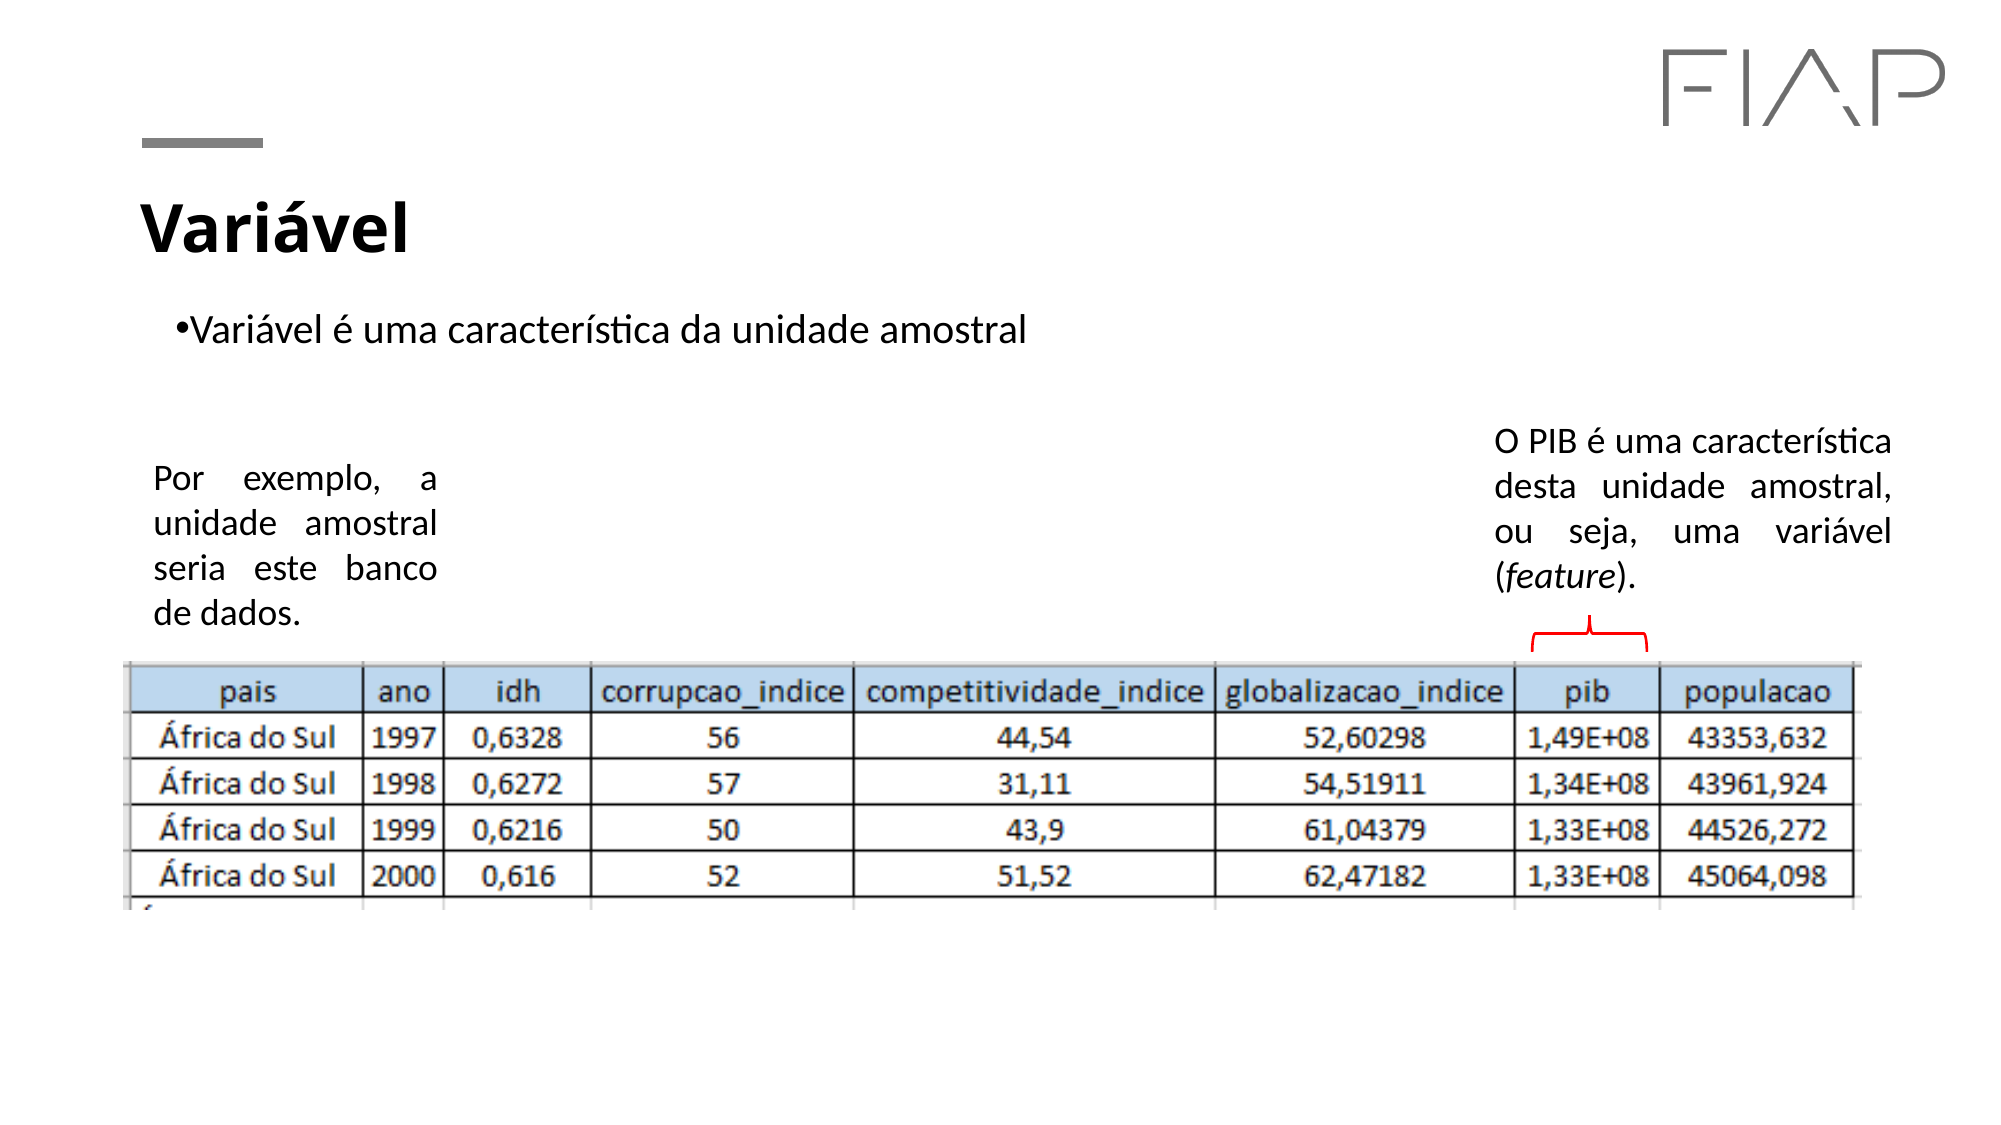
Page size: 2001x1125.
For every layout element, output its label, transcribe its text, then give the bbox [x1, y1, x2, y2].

picture [123, 661, 1862, 910]
picture [1663, 49, 1945, 126]
text_box [1531, 615, 1648, 652]
text_box Variável é uma característica da unidade amostral [160, 299, 1364, 606]
text_box Variável [125, 187, 825, 424]
text_box Por exemplo, a unidade amostral seria este banco de dados. [138, 445, 453, 641]
text_box O PIB é uma característica desta unidade amostral, ou seja, uma variável (feature). [1479, 409, 1908, 604]
